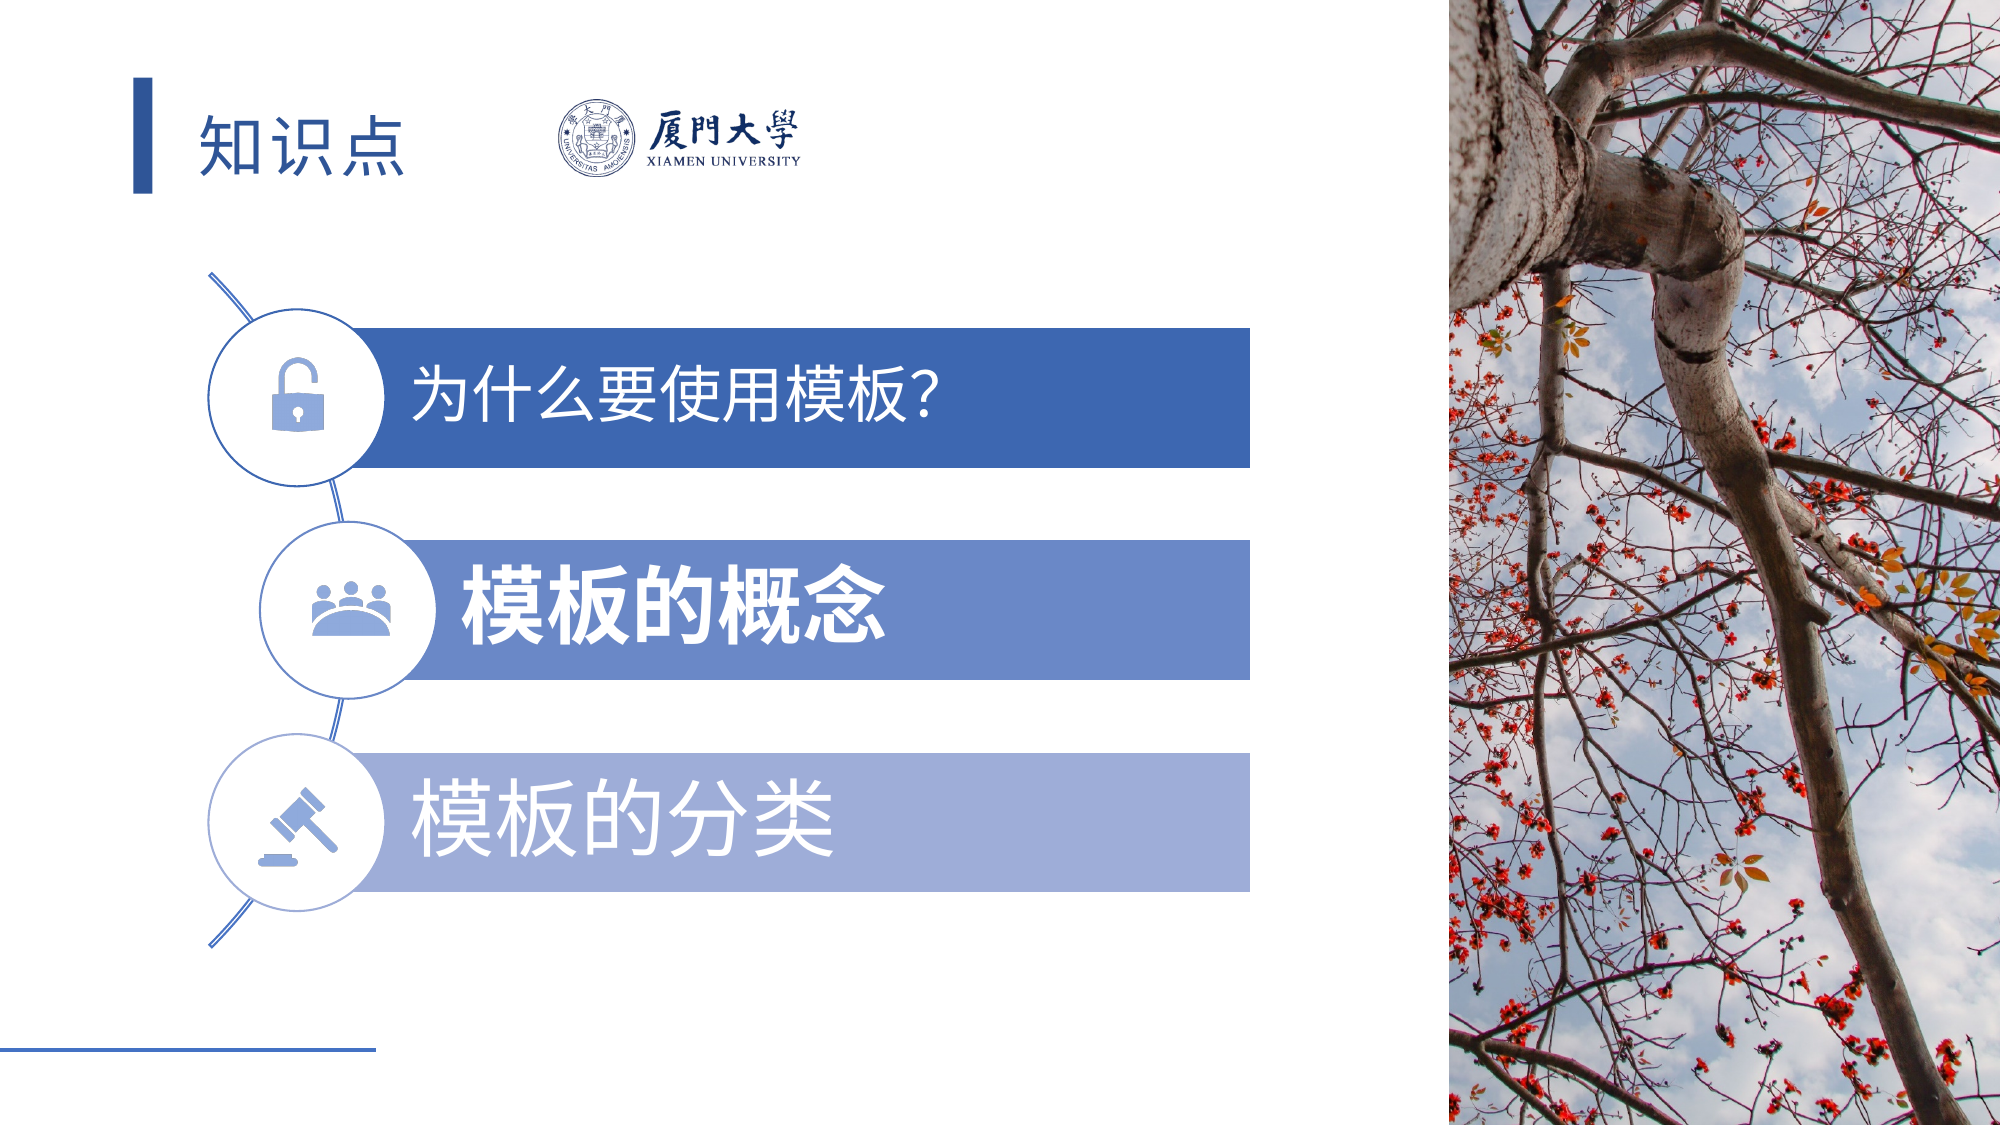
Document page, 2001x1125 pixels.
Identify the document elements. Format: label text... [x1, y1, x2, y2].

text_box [198, 256, 1261, 965]
picture [250, 779, 345, 874]
picture [553, 99, 831, 177]
text_box 知识点 [183, 97, 530, 193]
picture [254, 350, 342, 439]
picture [1449, 0, 2000, 1125]
picture [304, 562, 398, 655]
text_box [132, 76, 154, 195]
